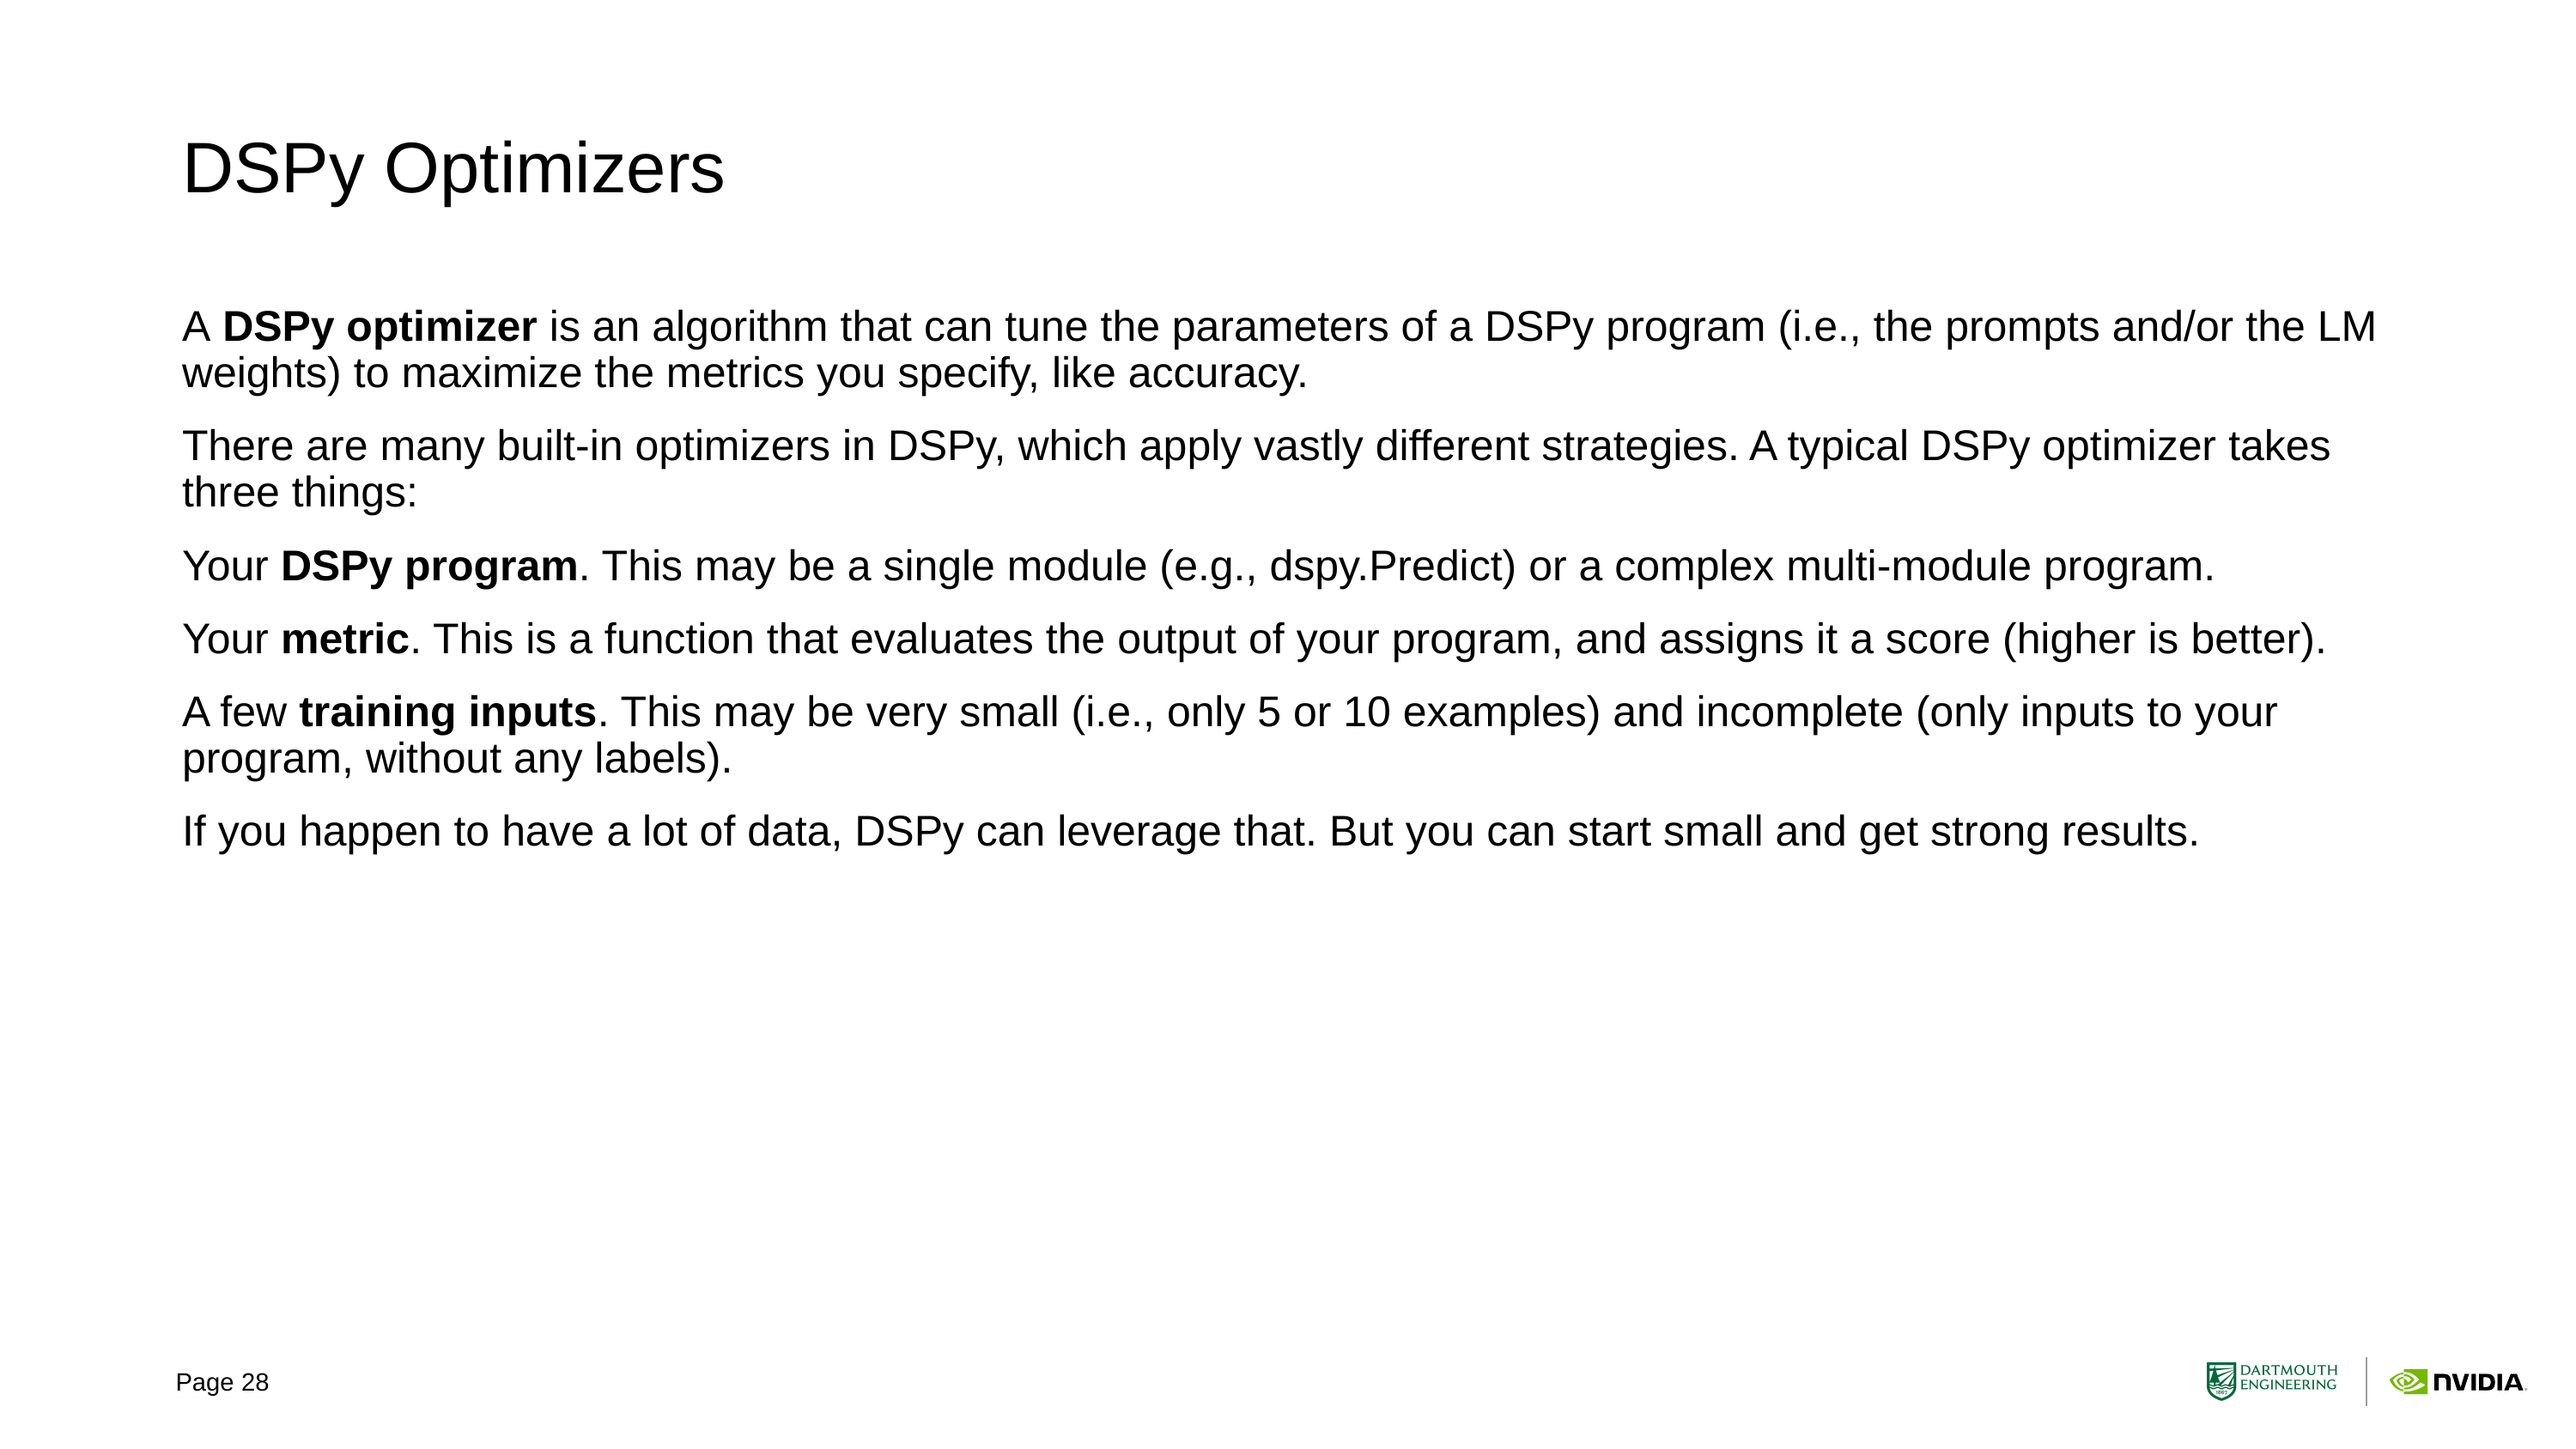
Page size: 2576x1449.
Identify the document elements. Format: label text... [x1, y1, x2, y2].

list A DSPy optimizer is an algorithm that can tune the parameters of a DSPy program (i.e., the prompts and/or the LM weights) to maximize the metrics you specify, like accuracy. There are many built-in optimizers in DSPy, which apply vastly different strategies. A typical DSPy optimizer takes three things: Your DSPy program. This may be a single module (e.g., dspy.Predict) or a complex multi-module program. Your metric. This is a function that evaluates the output of your program, and assigns it a score (higher is better). A few training inputs. This may be very small (i.e., only 5 or 10 examples) and incomplete (only inputs to your program, without any labels). If you happen to have a lot of data, DSPy can leverage that. But you can start small and get strong results. [162, 294, 2451, 1258]
picture [2372, 1352, 2544, 1411]
picture [2207, 1362, 2337, 1401]
title DSPy Optimizers [162, 29, 2385, 294]
